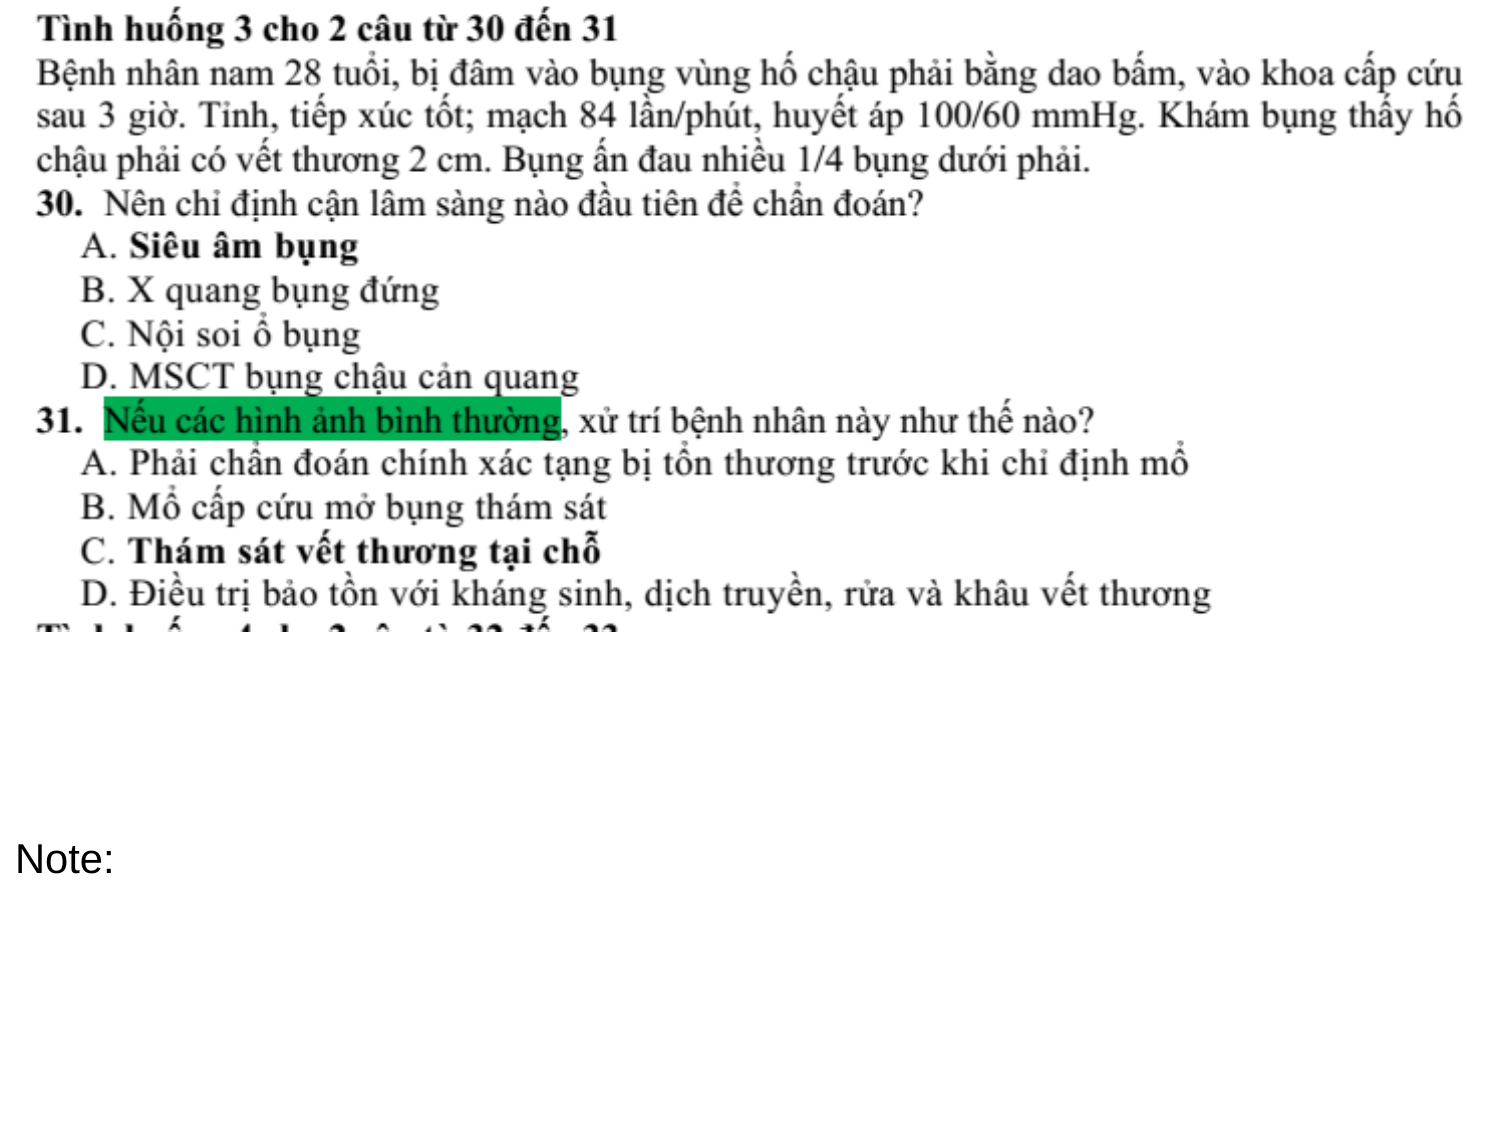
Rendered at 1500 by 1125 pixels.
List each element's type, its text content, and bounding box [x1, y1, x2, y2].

picture [0, 0, 1499, 632]
subtitle Note: [0, 830, 1500, 1094]
